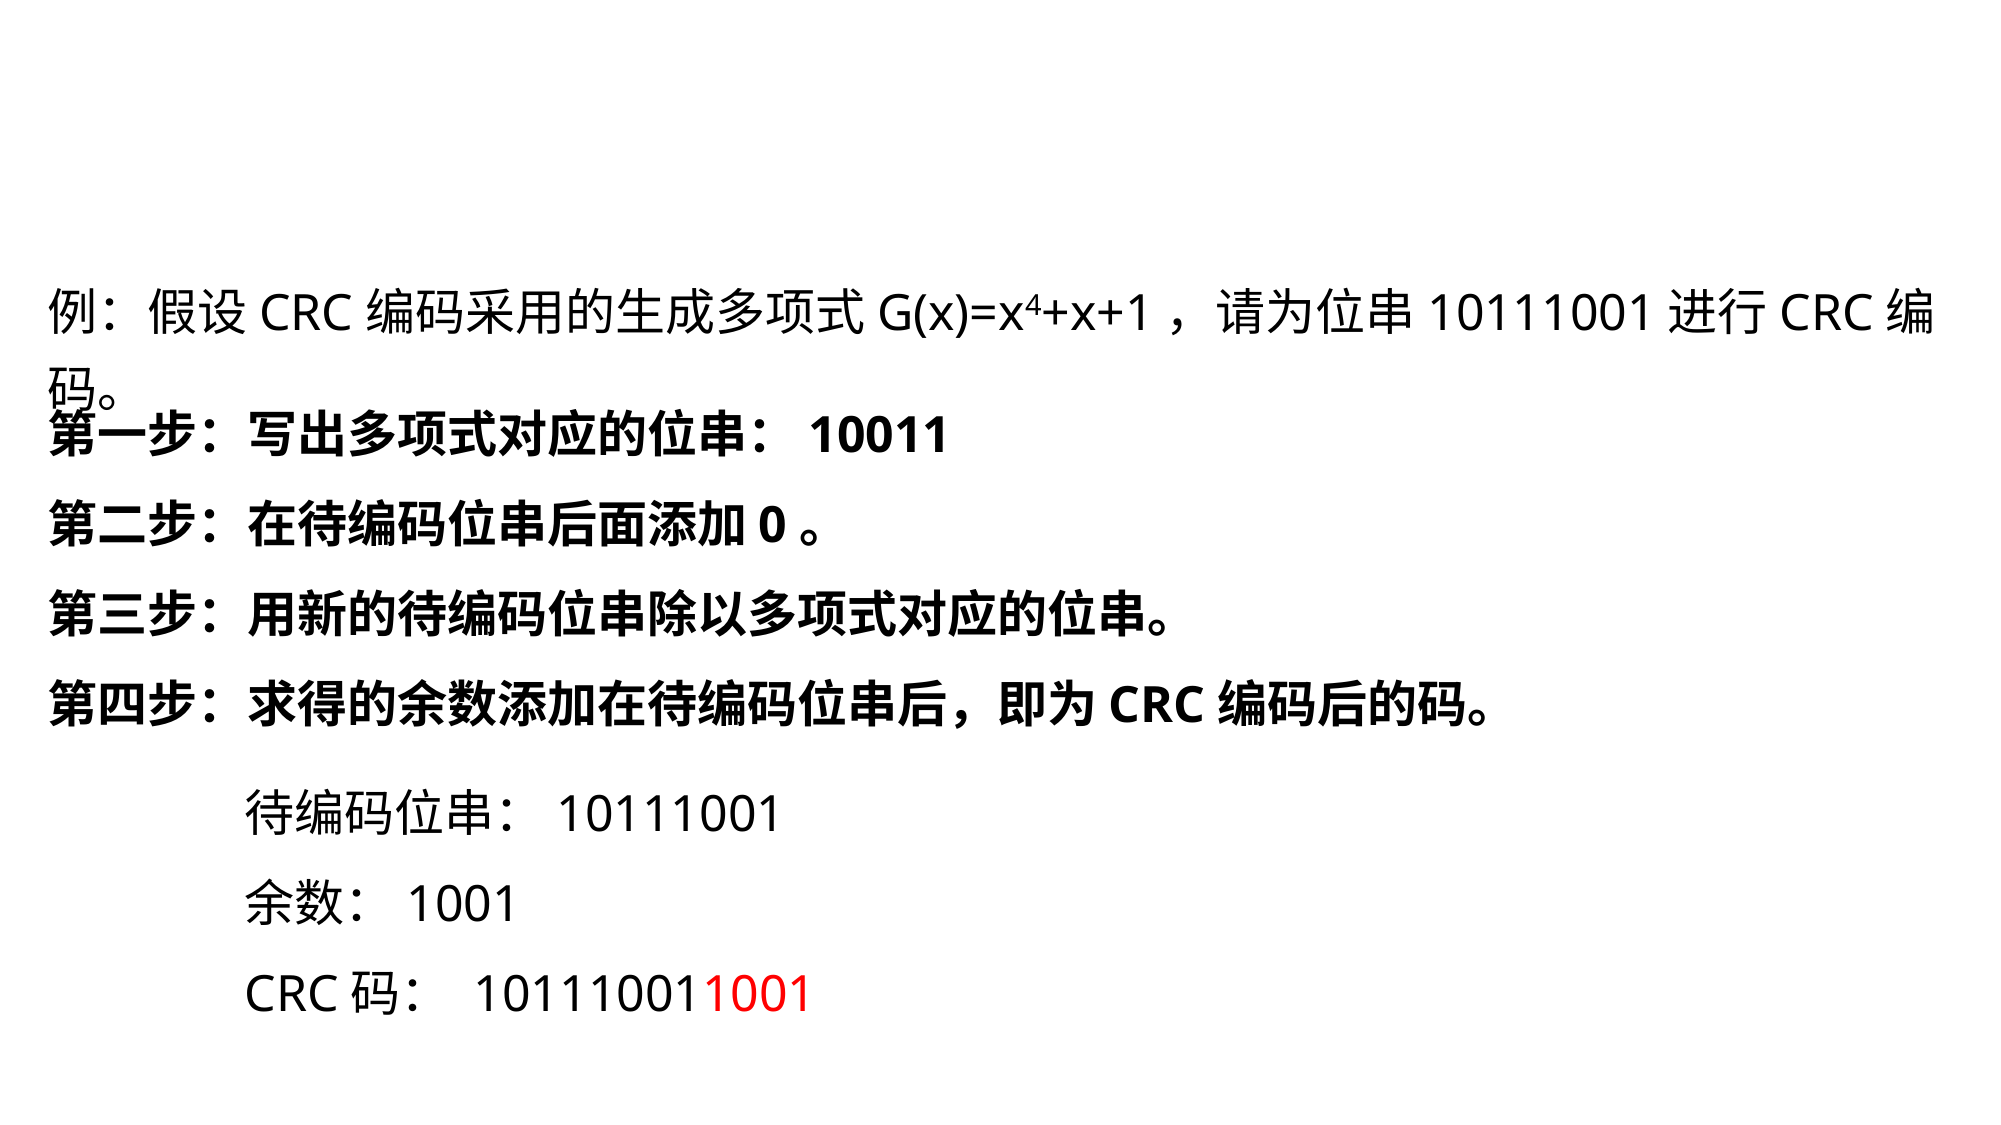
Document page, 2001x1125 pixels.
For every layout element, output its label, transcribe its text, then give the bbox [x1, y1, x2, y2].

text_box 第一步：写出多项式对应的位串：10011 第二步：在待编码位串后面添加0。 第三步：用新的待编码位串除以多项式对应的位串。 第四步：求得的余数添加在待编码位串后，即为CRC编码后的码。 [32, 364, 1950, 740]
text_box 待编码位串：10111001 余数：1001 CRC码： 101110011001 [230, 743, 1230, 1029]
text_box 例：假设CRC编码采用的生成多项式G(x)=x4+x+1，请为位串10111001进行CRC编码。 [32, 256, 2000, 425]
